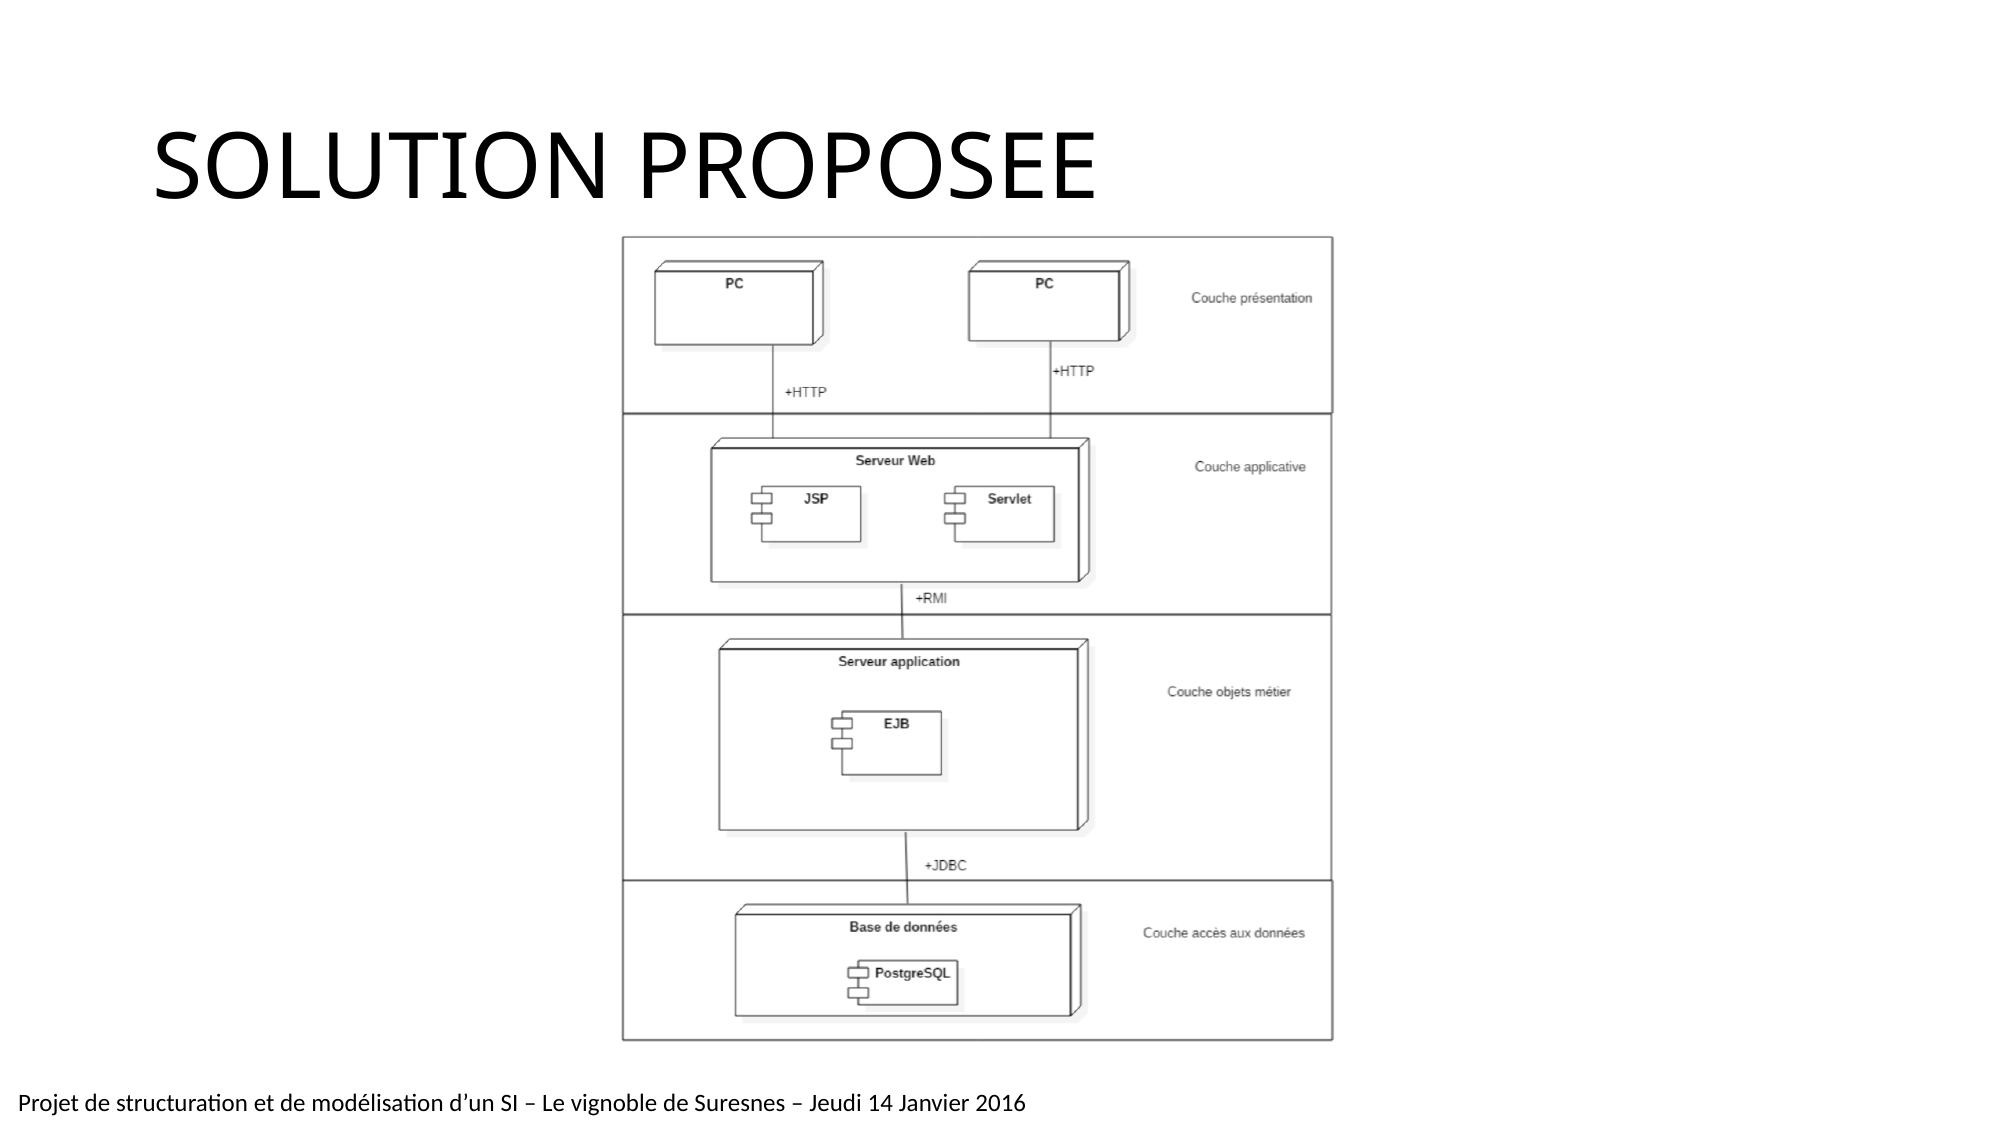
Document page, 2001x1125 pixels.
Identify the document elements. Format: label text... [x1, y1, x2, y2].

title SOLUTION PROPOSEE [137, 59, 1863, 278]
picture [592, 212, 1375, 1057]
text_box Projet de structuration et de modélisation d’un SI – Le vignoble de Suresnes – Jeudi 14 Janvier 2016 [3, 1079, 1044, 1125]
